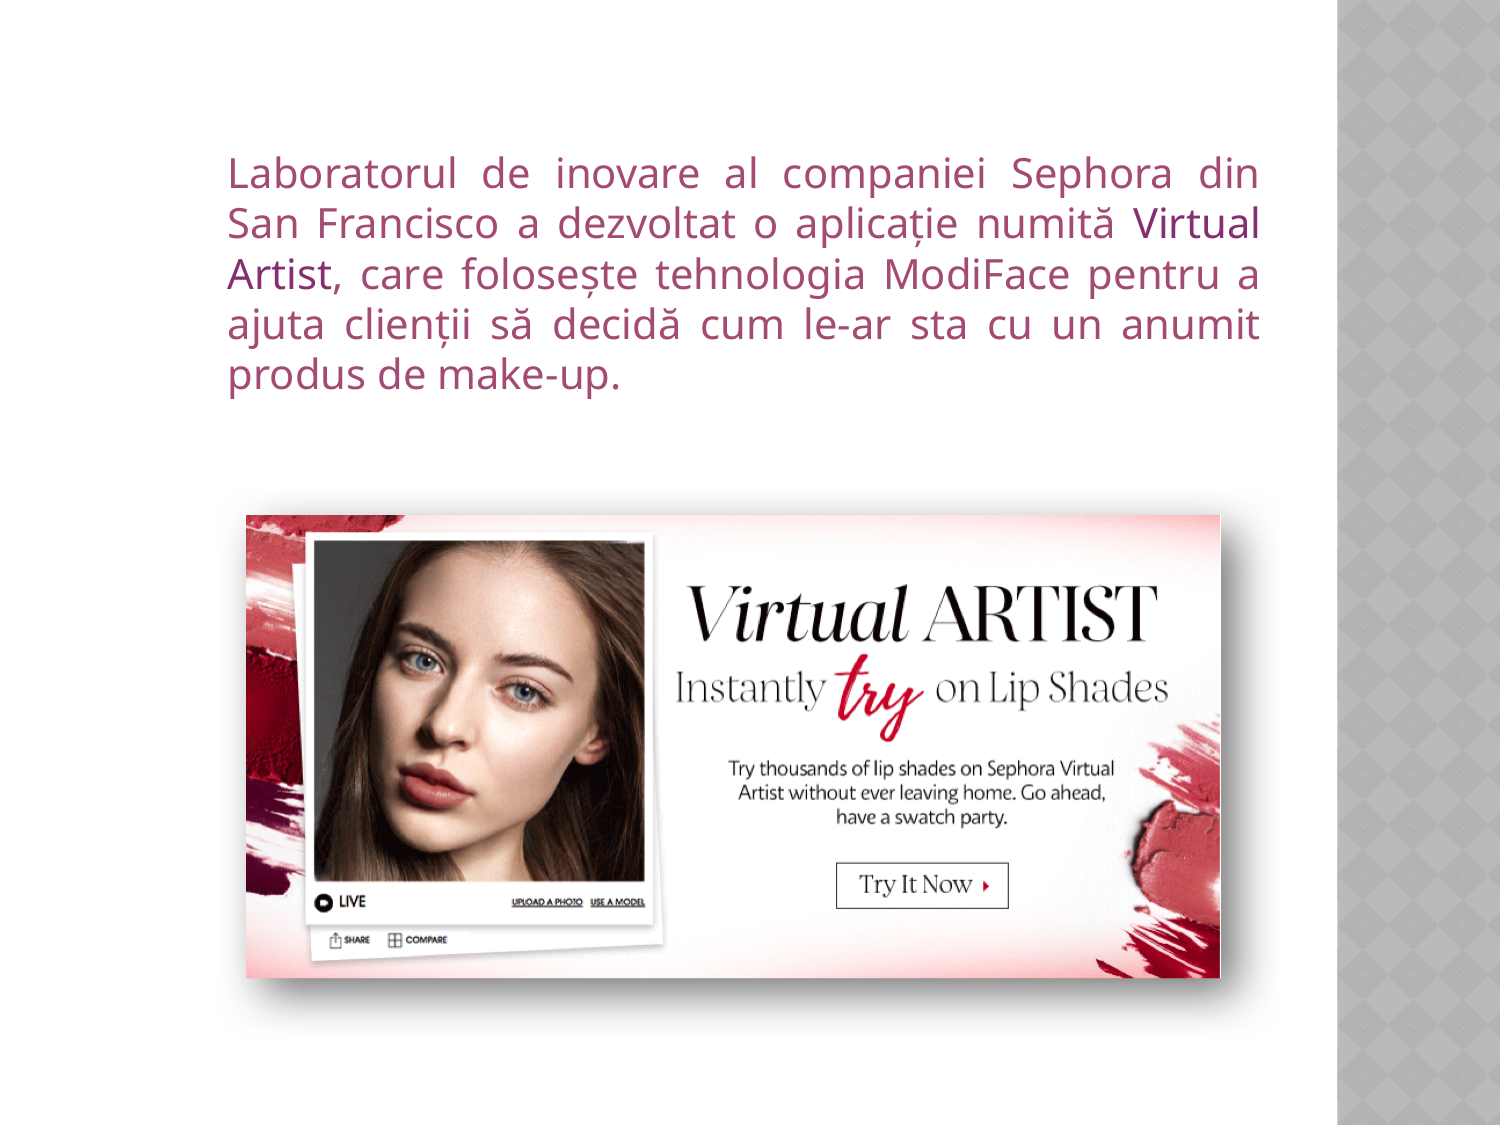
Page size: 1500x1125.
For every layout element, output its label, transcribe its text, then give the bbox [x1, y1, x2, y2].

list Laboratorul de inovare al companiei Sephora din San Francisco a dezvoltat o aplicație numită Virtual Artist, care folosește tehnologia ModiFace pentru a ajuta clienții să decidă cum le-ar sta cu un anumit produs de make-up. [88, 66, 1276, 862]
picture [245, 515, 1222, 979]
